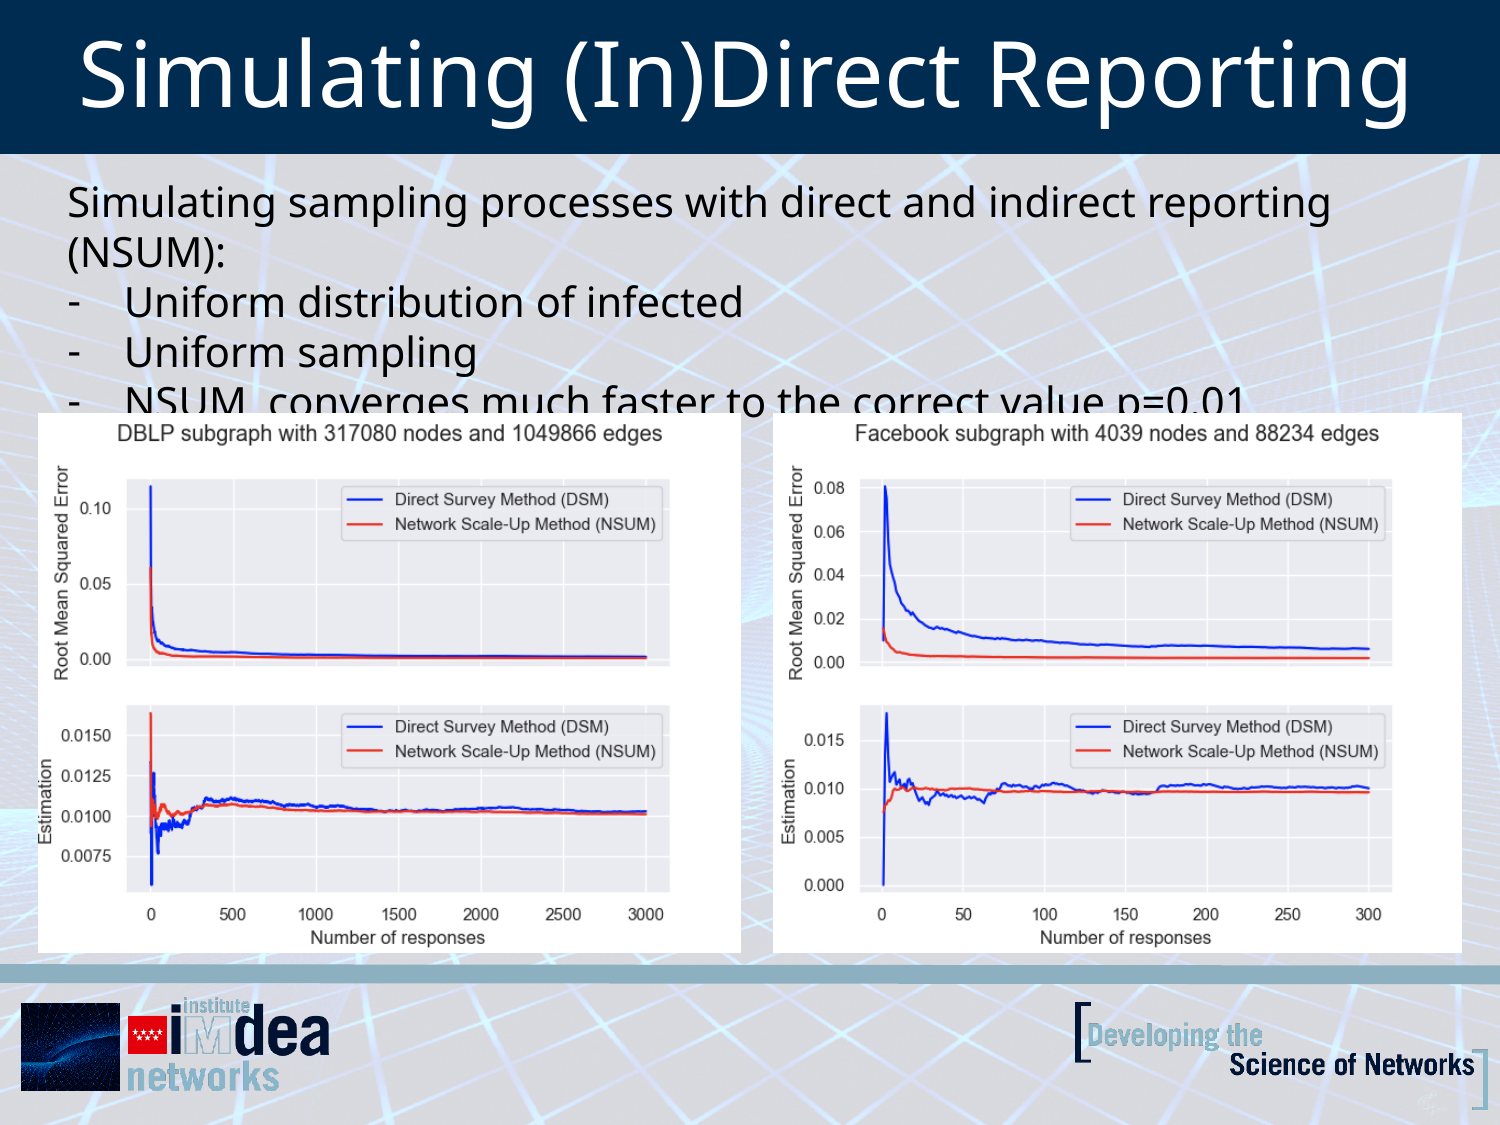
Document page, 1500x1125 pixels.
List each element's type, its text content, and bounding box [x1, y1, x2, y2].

picture [21, 1003, 120, 1091]
picture [773, 413, 1462, 953]
title Simulating (In)Direct Reporting [63, 13, 1462, 108]
picture [128, 997, 329, 1091]
picture [1075, 1002, 1488, 1110]
list Simulating sampling processes with direct and indirect reporting (NSUM): Uniform distribution of infected Uniform sampling NSUM converges much faster to the correct value p=0.01 [52, 160, 1451, 395]
picture [38, 413, 741, 953]
